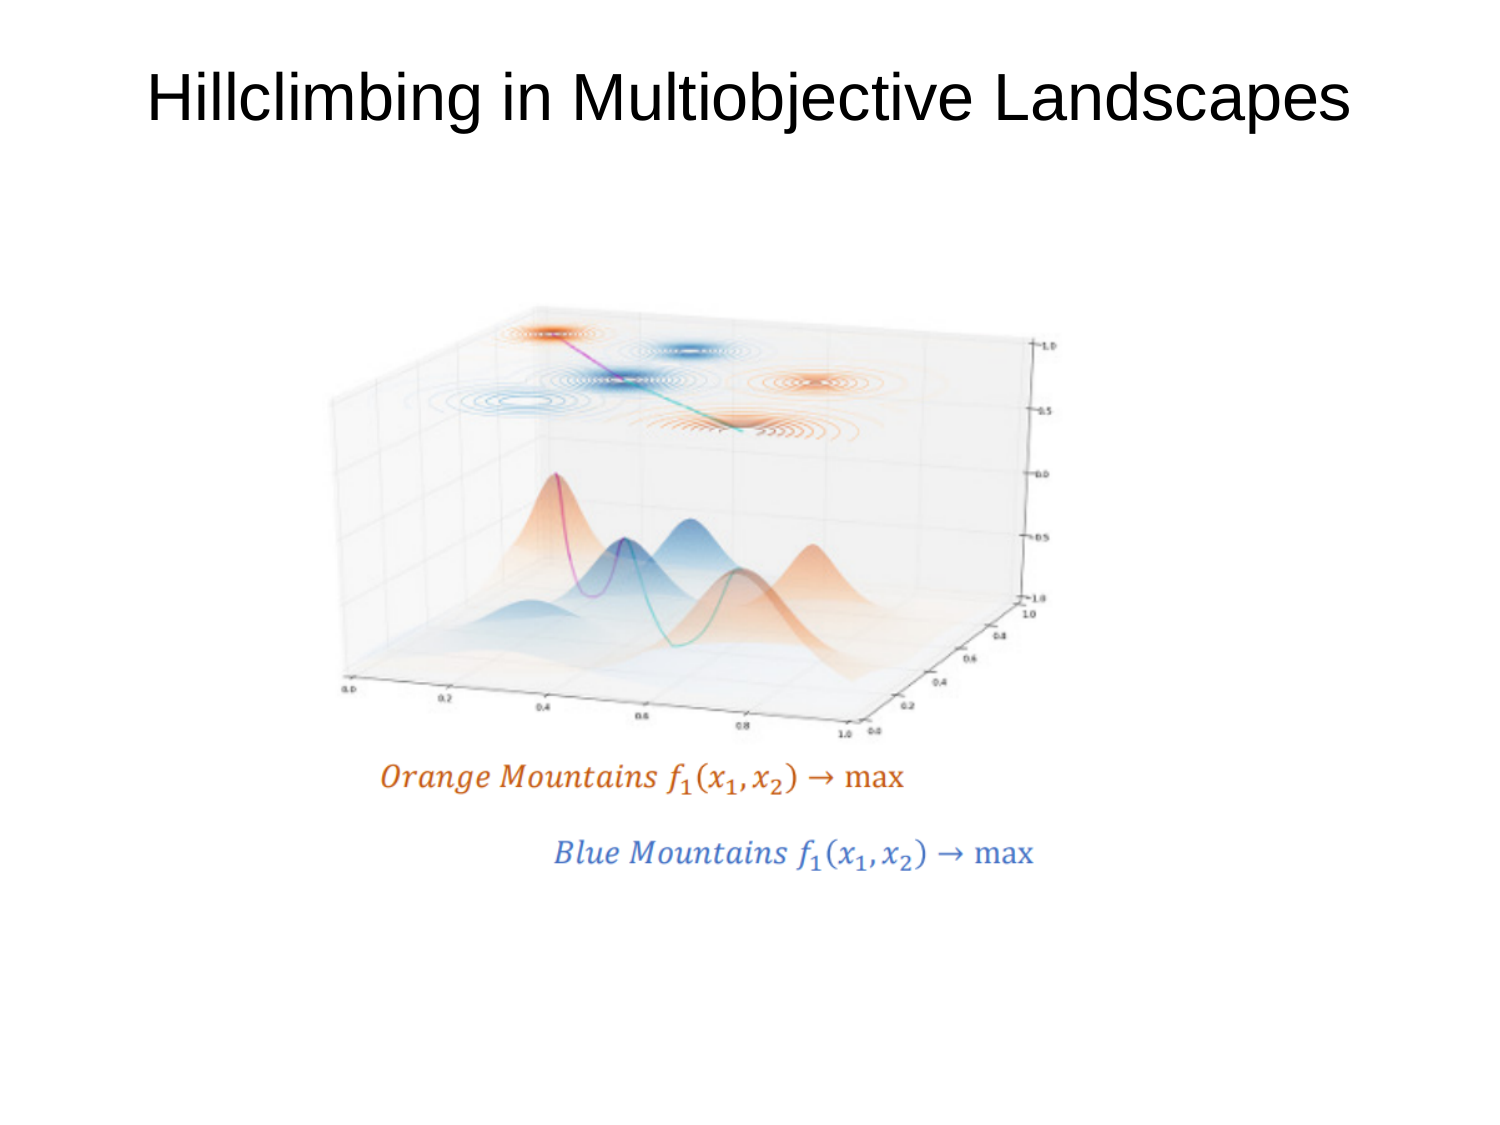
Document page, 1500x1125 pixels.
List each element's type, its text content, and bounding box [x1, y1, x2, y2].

picture [255, 259, 1196, 952]
title Hillclimbing in Multiobjective Landscapes [0, 0, 1500, 188]
